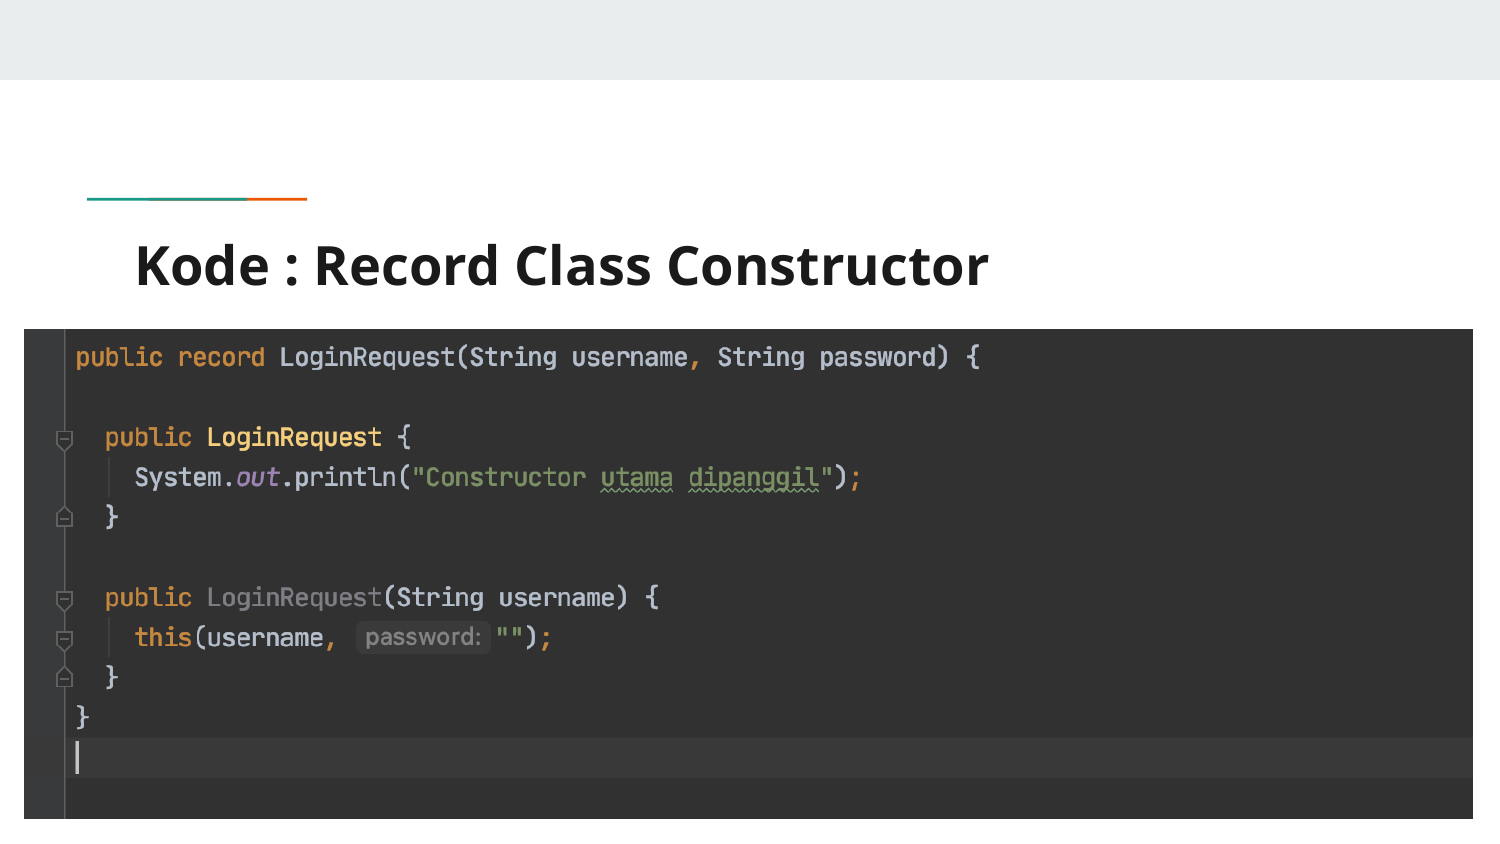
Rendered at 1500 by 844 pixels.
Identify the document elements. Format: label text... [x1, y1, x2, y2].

title Kode : Record Class Constructor [119, 216, 1381, 305]
picture [24, 328, 1473, 819]
